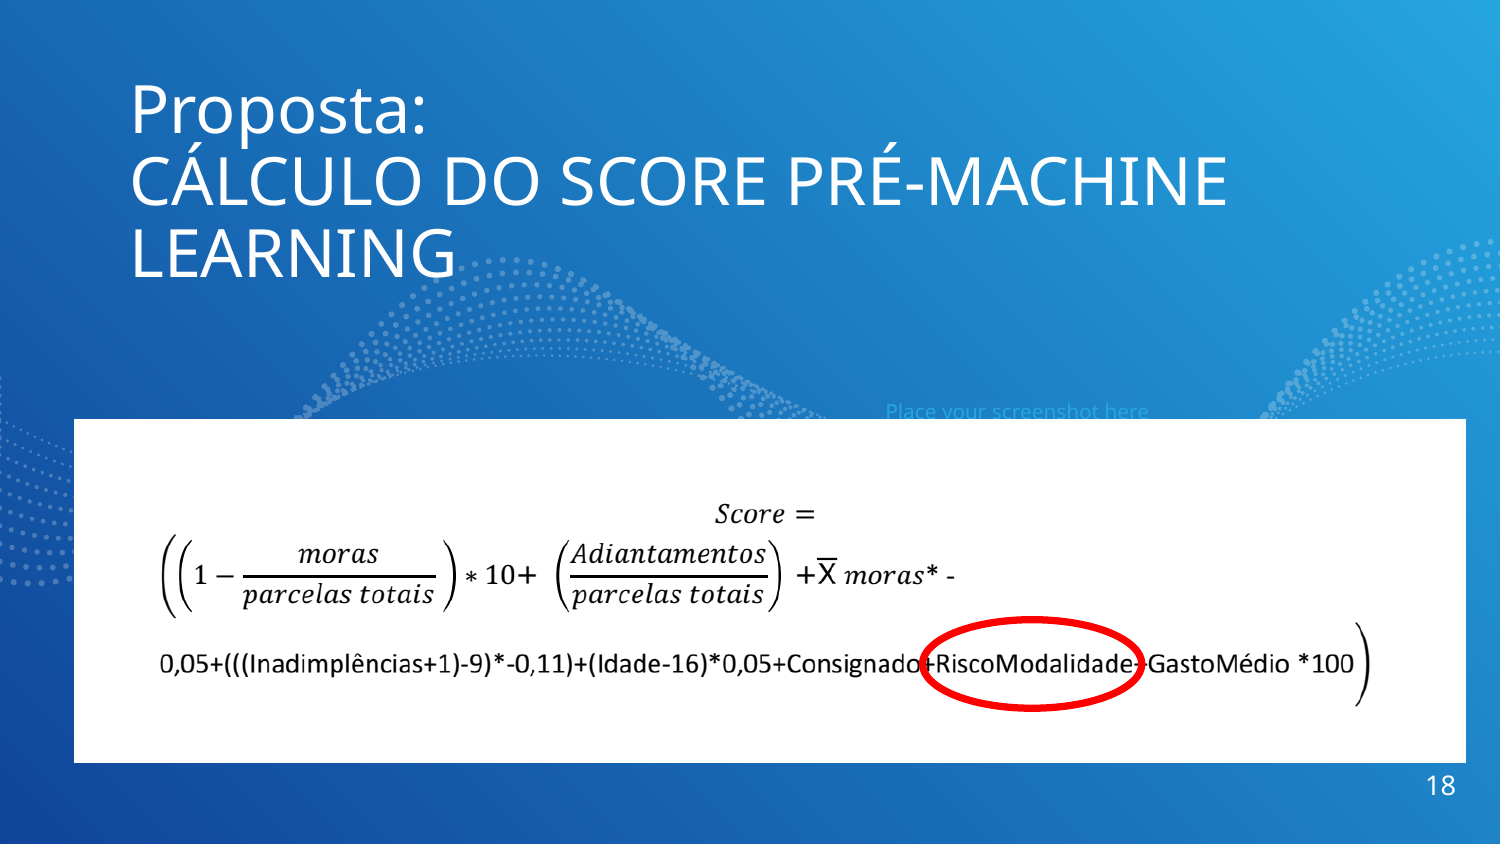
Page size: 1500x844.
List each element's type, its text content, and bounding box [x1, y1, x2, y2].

slide_number 18 [1366, 771, 1457, 819]
picture [74, 419, 1466, 764]
text_box Proposta: CÁLCULO DO SCORE PRÉ-MACHINE LEARNING [129, 80, 1289, 292]
text_box Place your screenshot here [727, 226, 1308, 417]
